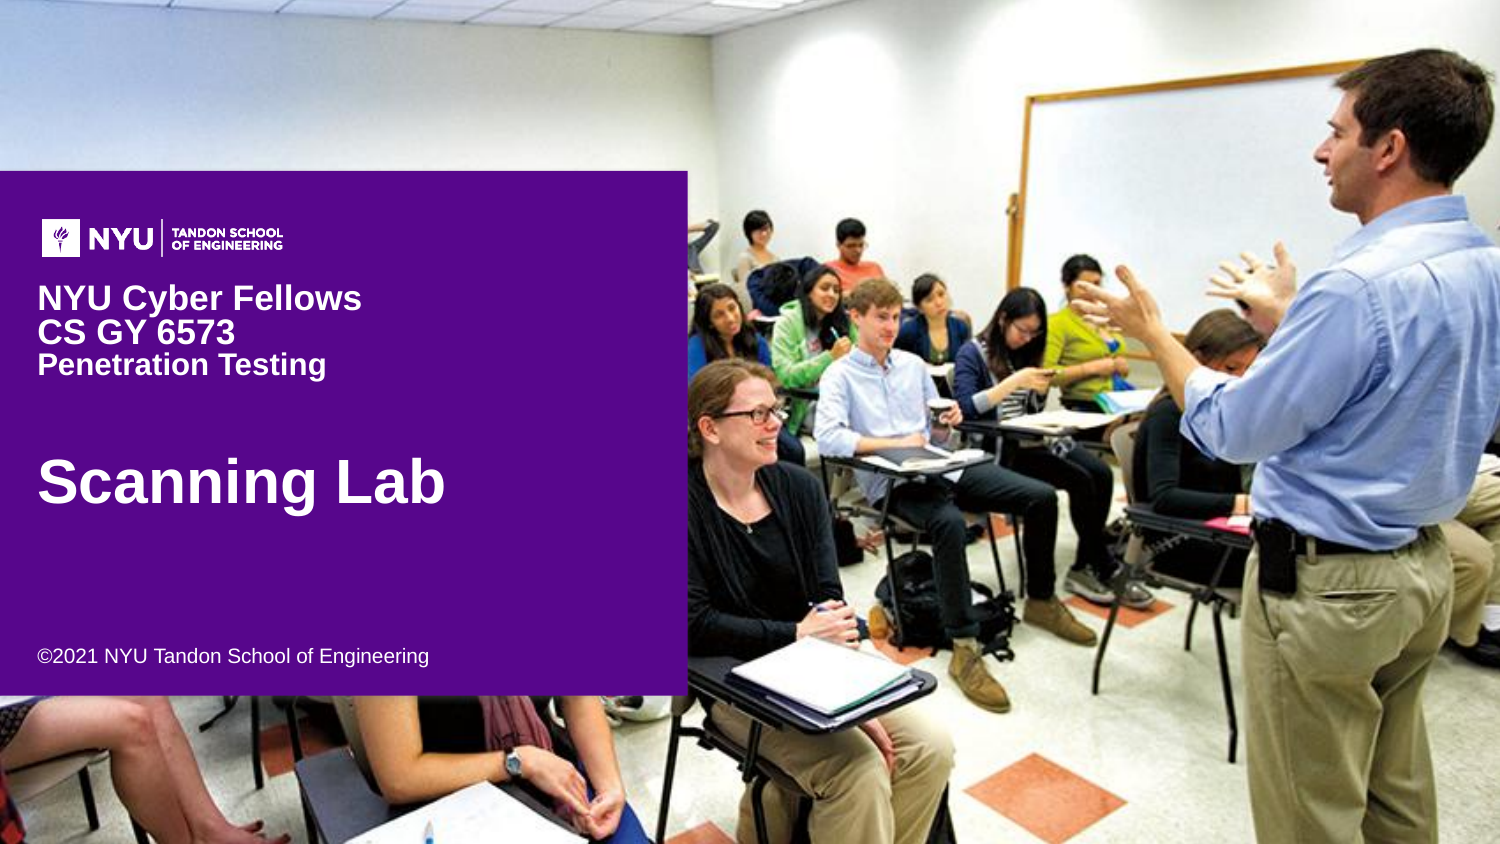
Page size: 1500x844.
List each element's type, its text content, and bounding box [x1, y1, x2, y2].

picture [41, 219, 283, 258]
picture [0, 0, 1500, 844]
list NYU Cyber Fellows CS GY 6573 Penetration Testing Scanning Lab [37, 251, 635, 549]
list ©2021 NYU Tandon School of Engineering [37, 642, 447, 673]
